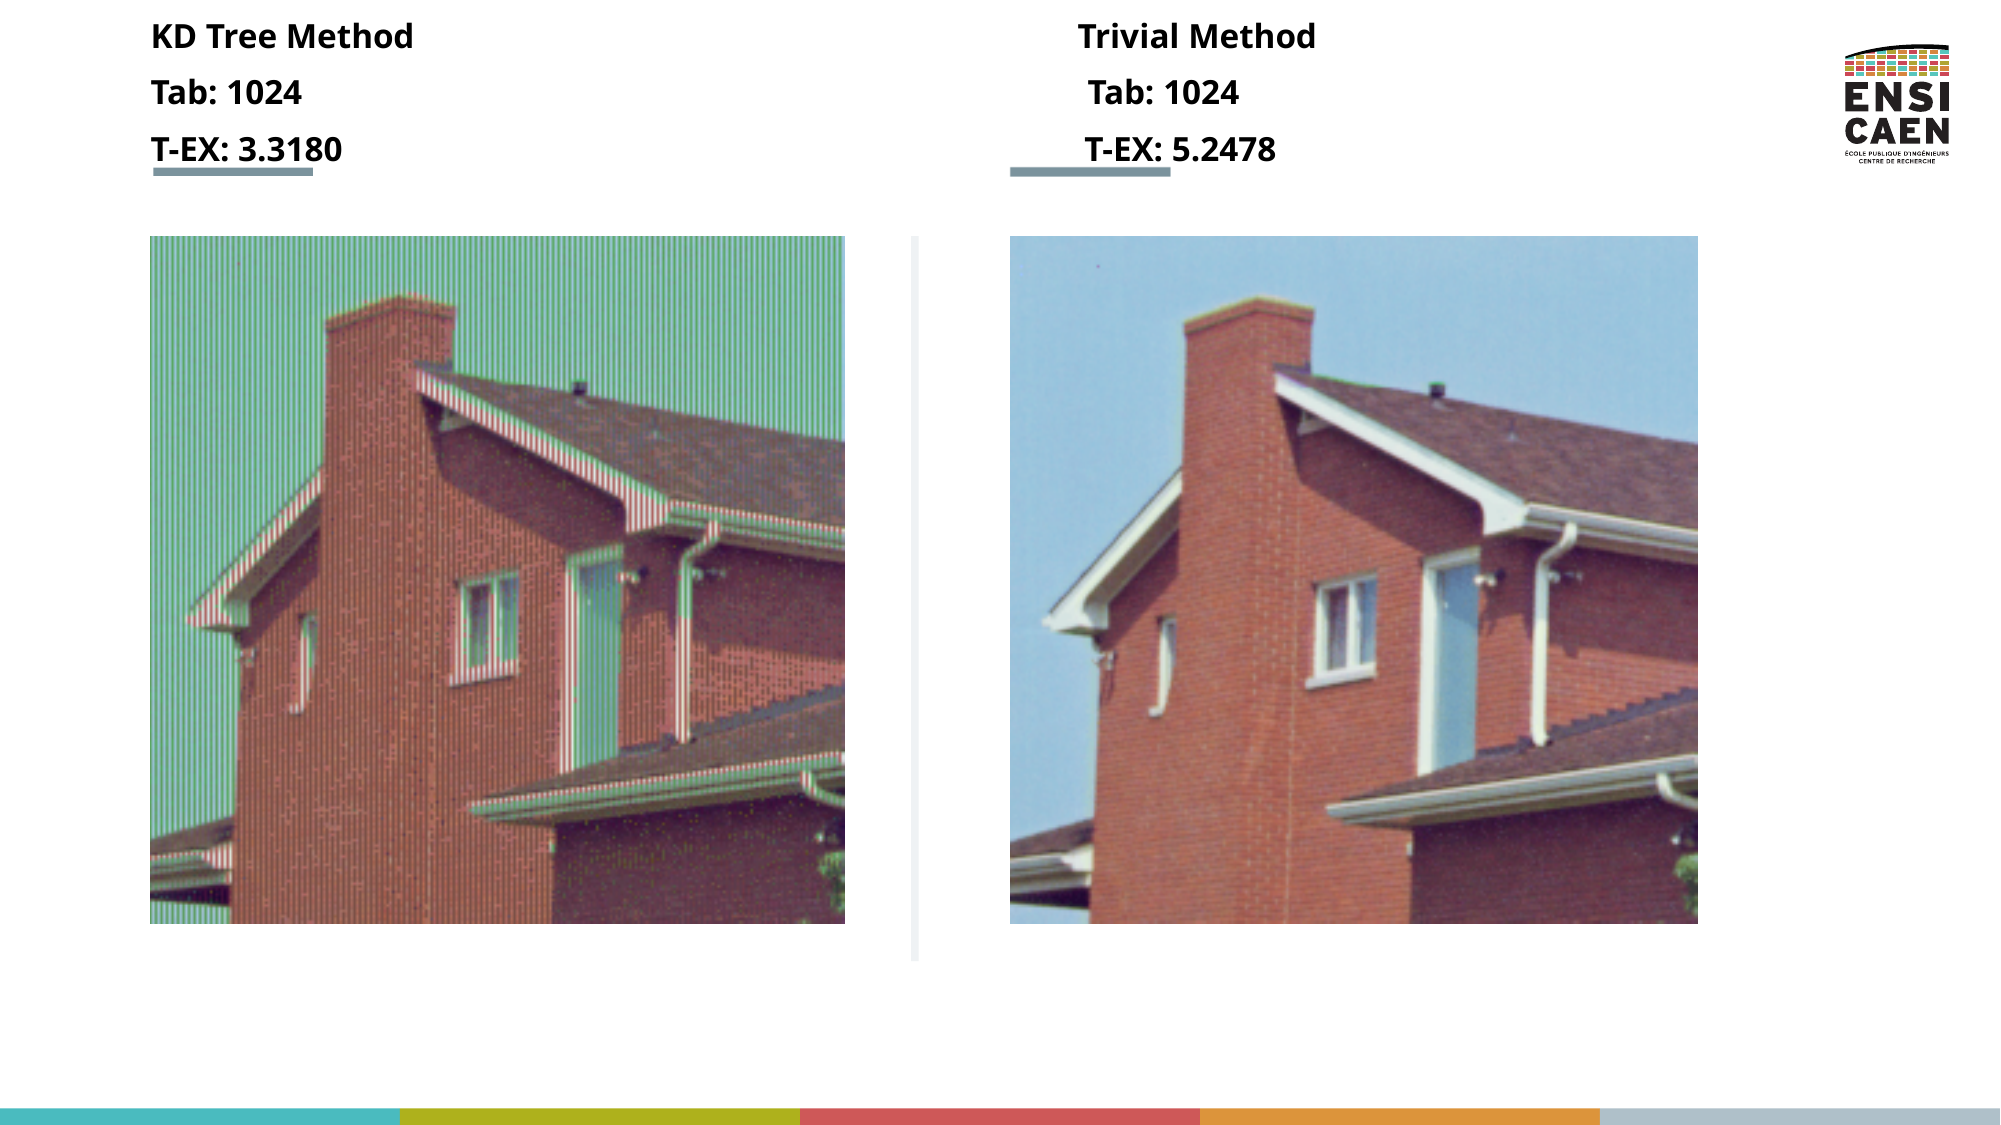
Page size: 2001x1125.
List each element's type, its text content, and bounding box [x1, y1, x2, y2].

picture [1010, 236, 1698, 924]
picture [990, 150, 1185, 196]
picture [150, 236, 845, 924]
list KD Tree Method Trivial Method Tab: 1024 Tab: 1024 T-EX: 3.3180 T-EX: 5.2478 [135, 12, 1674, 185]
